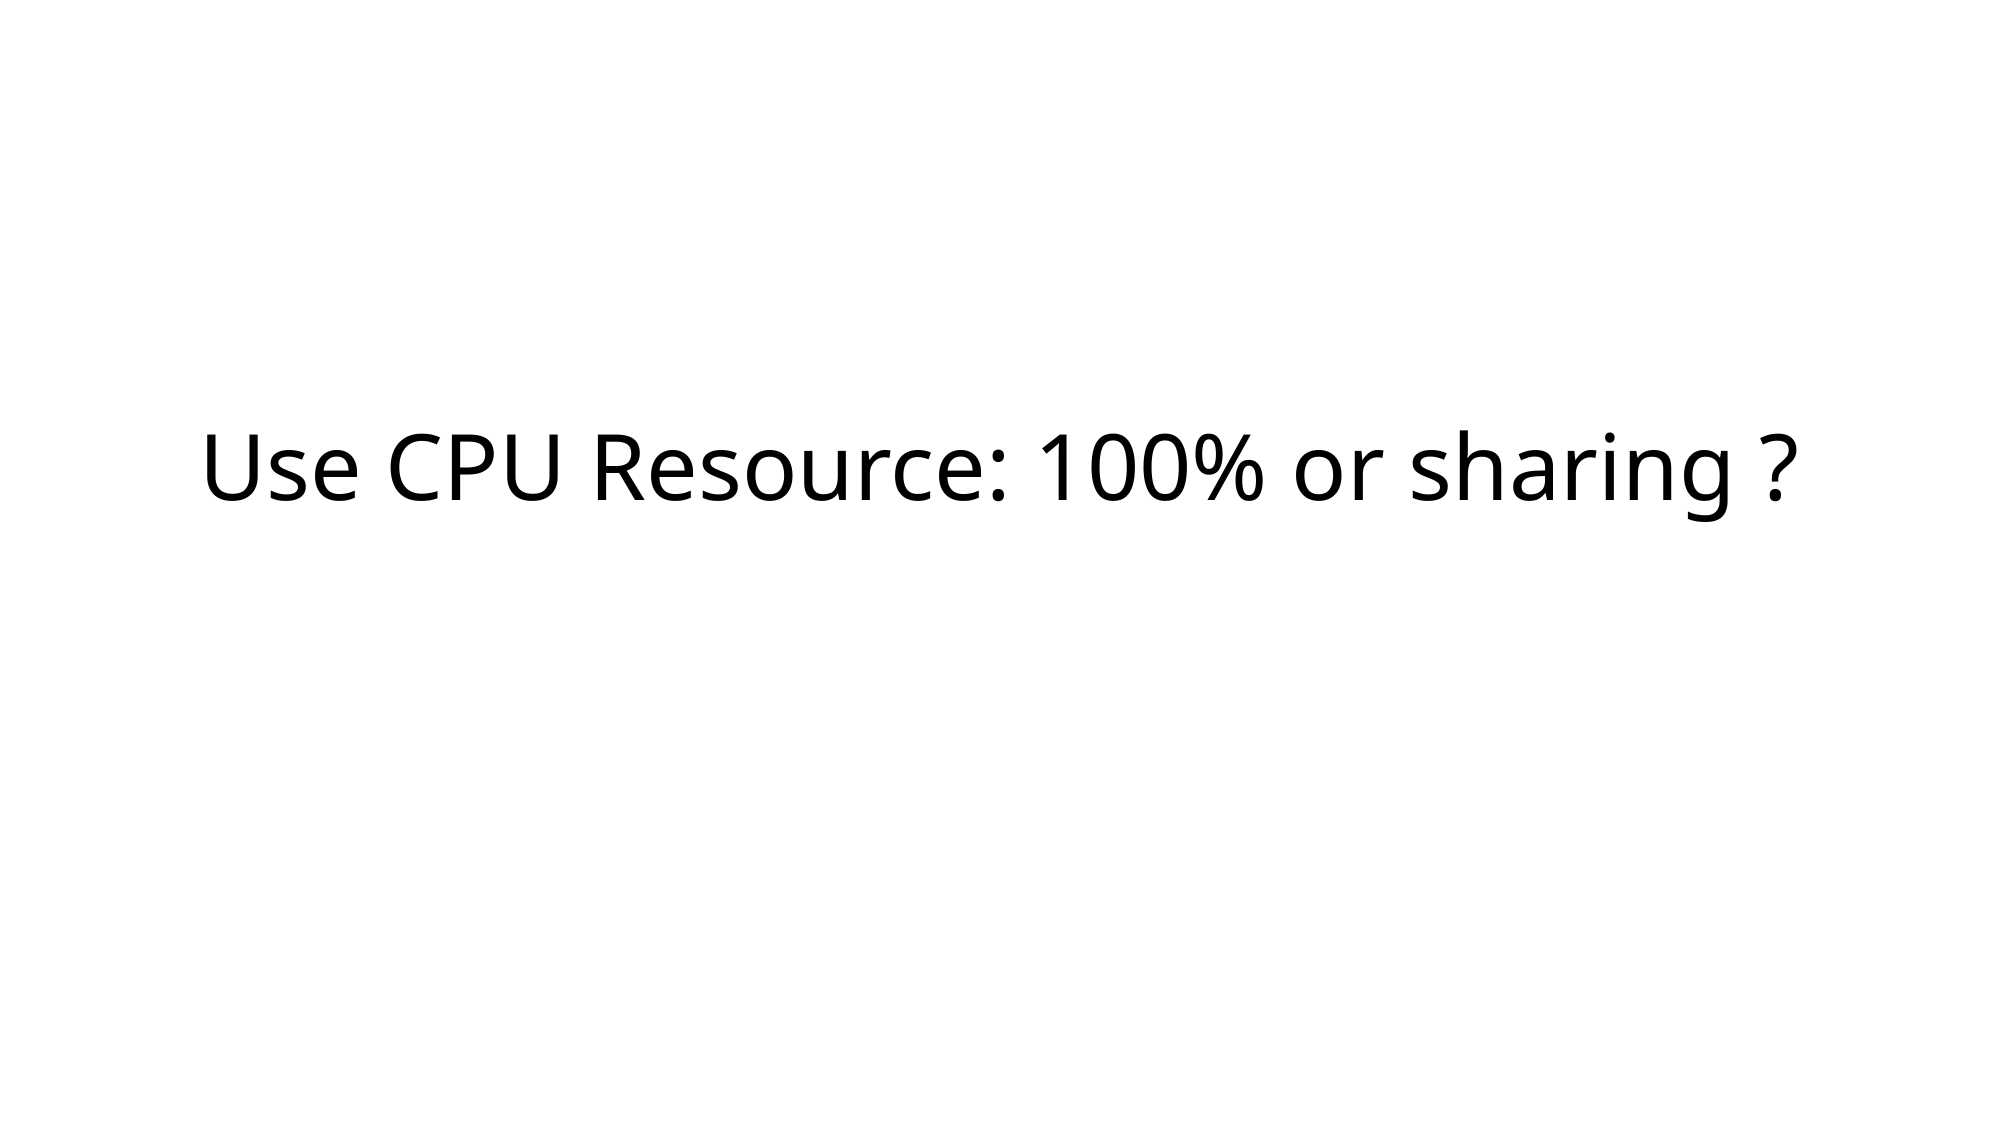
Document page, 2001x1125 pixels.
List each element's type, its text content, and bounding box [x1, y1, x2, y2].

title Use CPU Resource: 100% or sharing ? [137, 297, 1863, 644]
